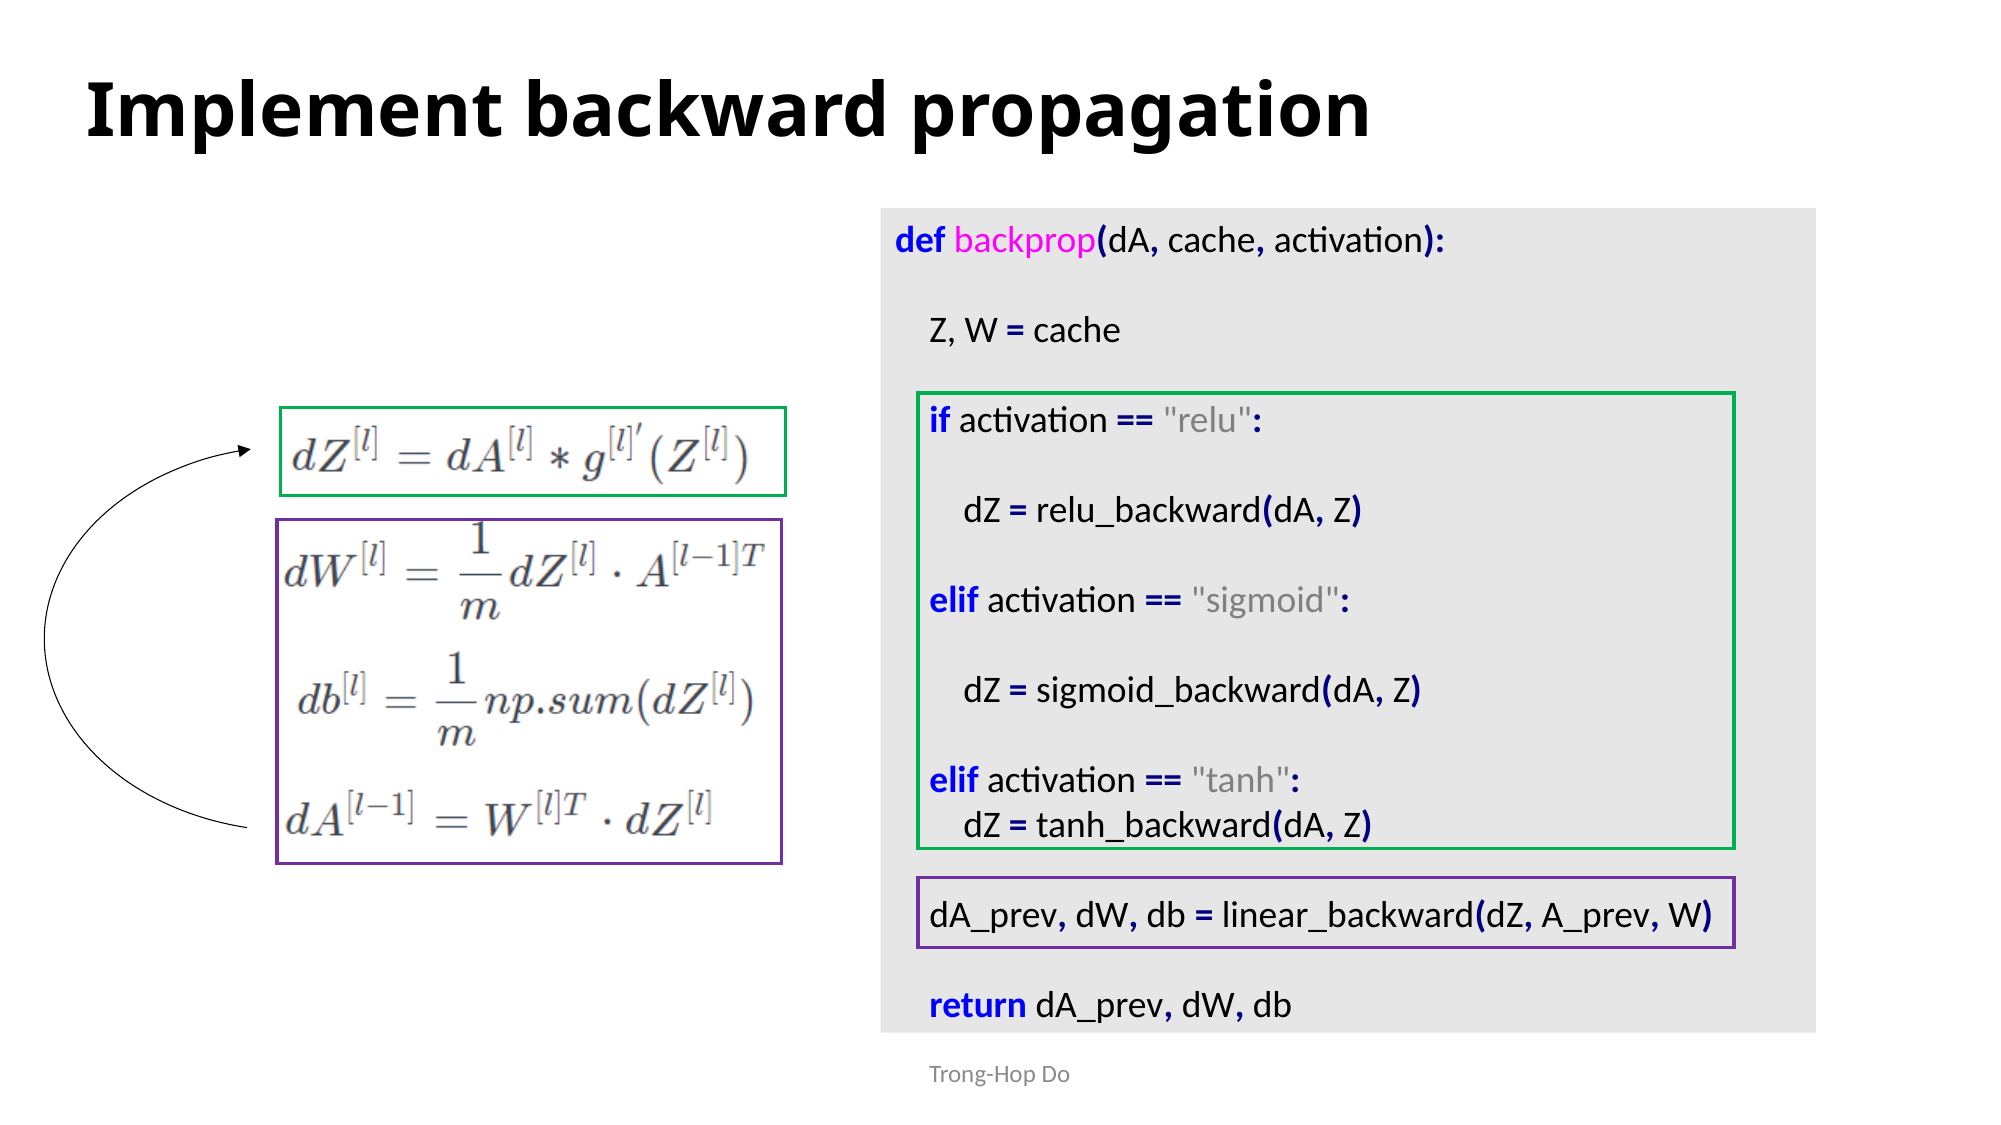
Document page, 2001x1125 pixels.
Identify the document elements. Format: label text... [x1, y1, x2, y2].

picture [272, 516, 776, 629]
footer Trong-Hop Do [662, 1042, 1338, 1103]
text_box [917, 876, 1735, 948]
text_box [280, 638, 761, 752]
text_box [276, 519, 782, 865]
title Implement backward propagation [71, 45, 1797, 178]
picture [283, 765, 727, 864]
text_box [280, 406, 786, 497]
picture [283, 407, 765, 505]
text_box [917, 392, 1735, 850]
text_box def backprop(dA, cache, activation): Z, W = cache if activation == "relu": dZ = relu_backward(dA, Z) elif activation == "sigmoid": dZ = sigmoid_backward(dA, Z) elif activation == "tanh": dZ = tanh_backward(dA, Z) dA_prev, dW, db = linear_backward(dZ, A_prev, W) return dA_prev, dW, db [880, 207, 1816, 1033]
text_box [43, 444, 276, 829]
